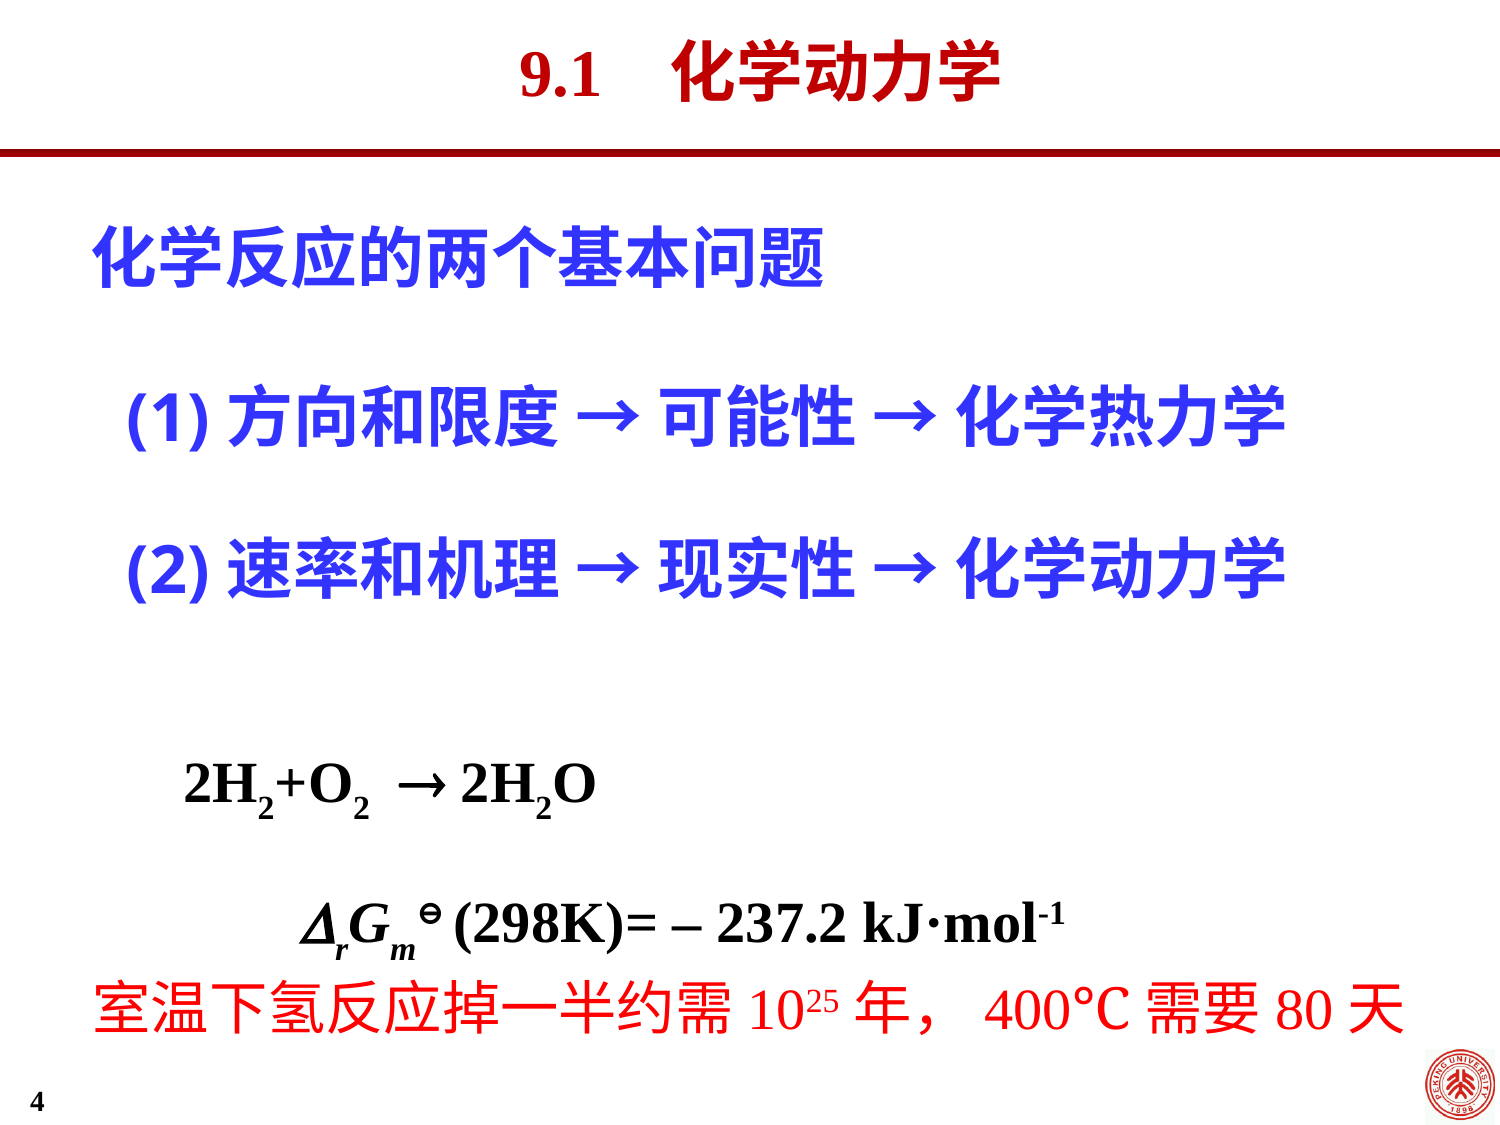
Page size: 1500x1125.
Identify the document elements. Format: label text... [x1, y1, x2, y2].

text_box [0, 149, 1500, 157]
text_box (1)方向和限度 → 可能性 → 化学热力学 [112, 367, 1390, 463]
text_box 化学反应的两个基本问题 [76, 208, 1114, 303]
text_box 9.1 化学动力学 [123, 7, 1399, 133]
text_box 室温下氢反应掉一半约需1025年，400℃需要80天 [77, 964, 1421, 1049]
text_box (2)速率和机理 → 现实性 → 化学动力学 [112, 519, 1412, 615]
picture [1425, 1049, 1495, 1125]
text_box 2H2+O2  2H2O rGm⊖ (298K)= – 237.2 kJ·mol-1 [168, 678, 1319, 964]
footer 4 [0, 1074, 76, 1113]
